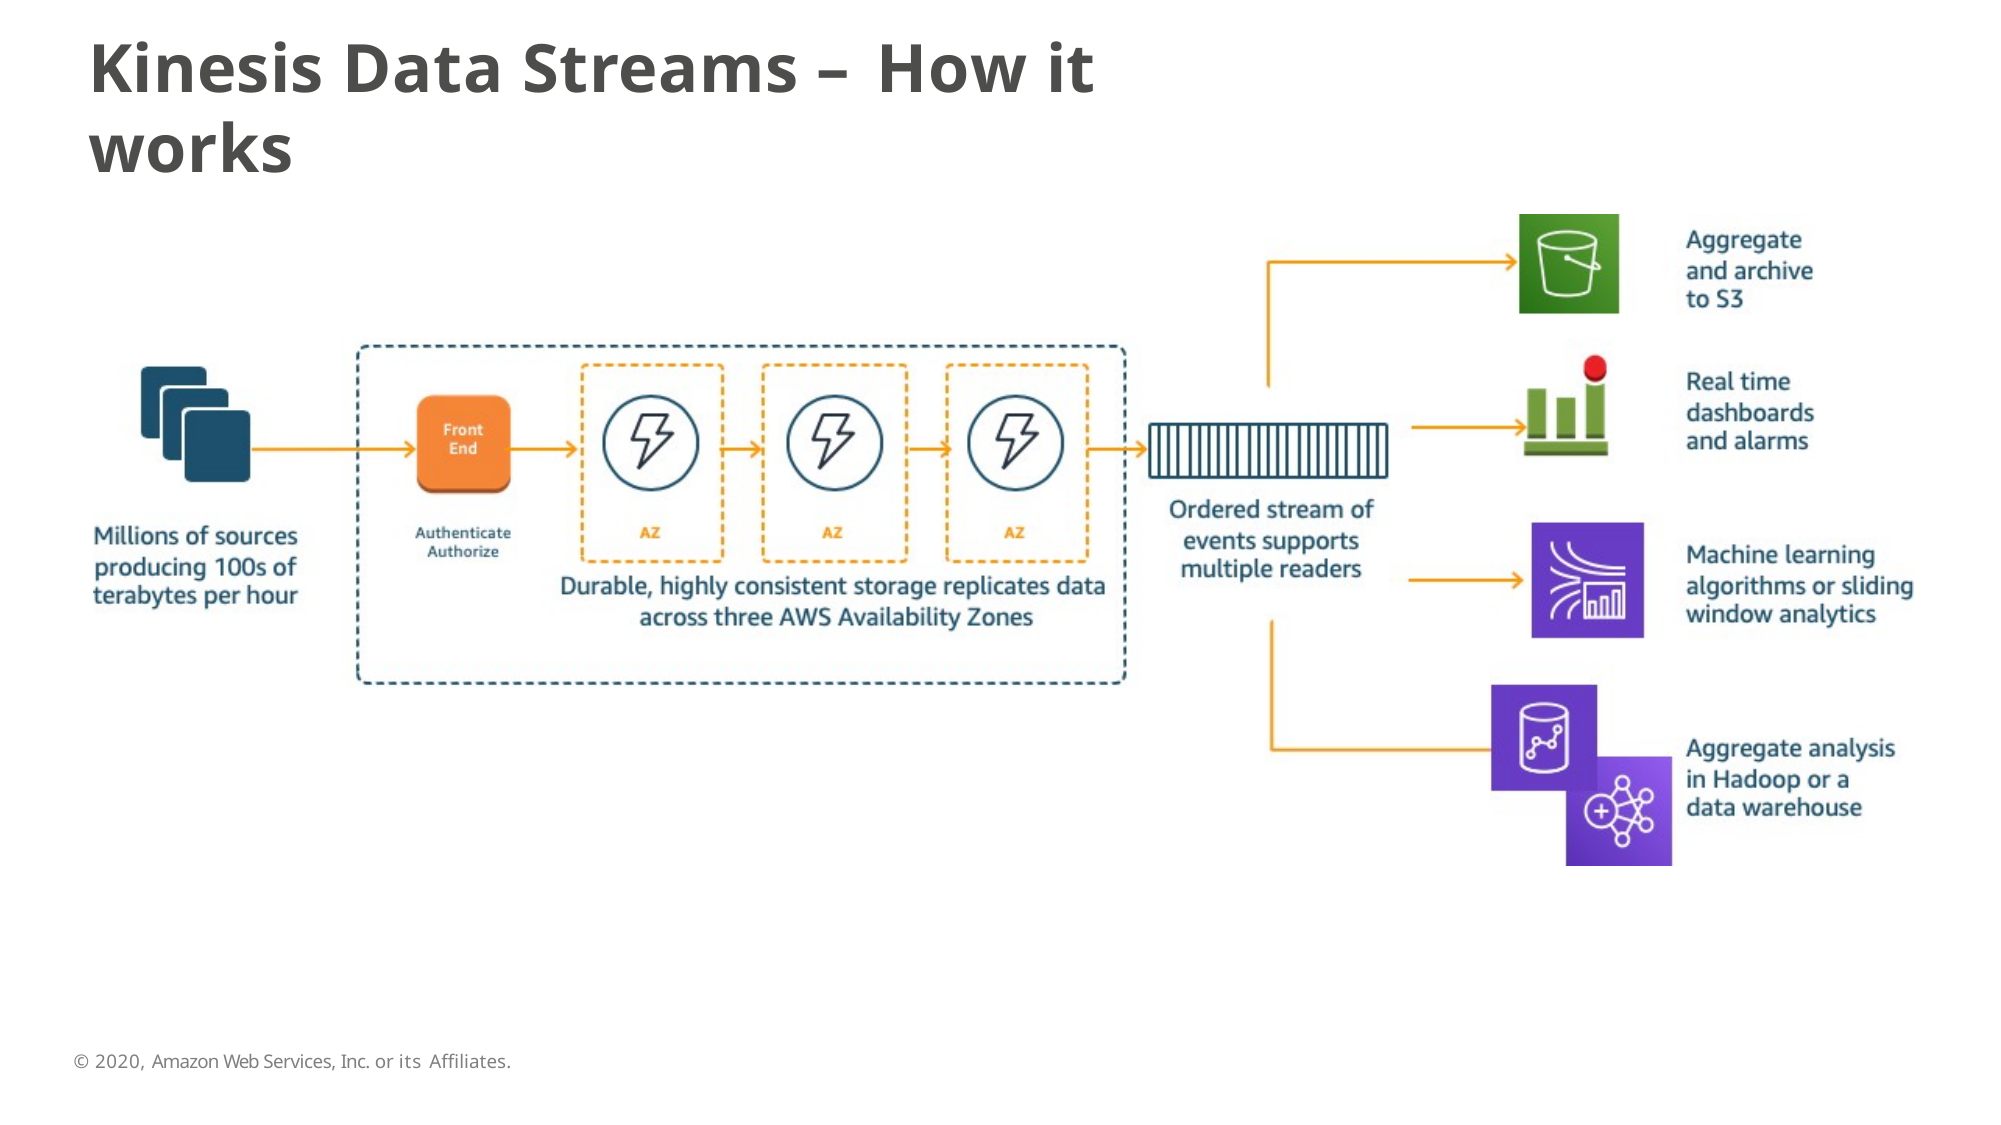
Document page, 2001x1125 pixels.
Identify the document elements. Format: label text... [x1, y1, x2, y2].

title Kinesis Data Streams – How it works [86, 24, 1215, 215]
footer © 2020, Amazon Web Services, Inc. or its Affiliates. [71, 1048, 524, 1125]
picture [93, 214, 1914, 866]
